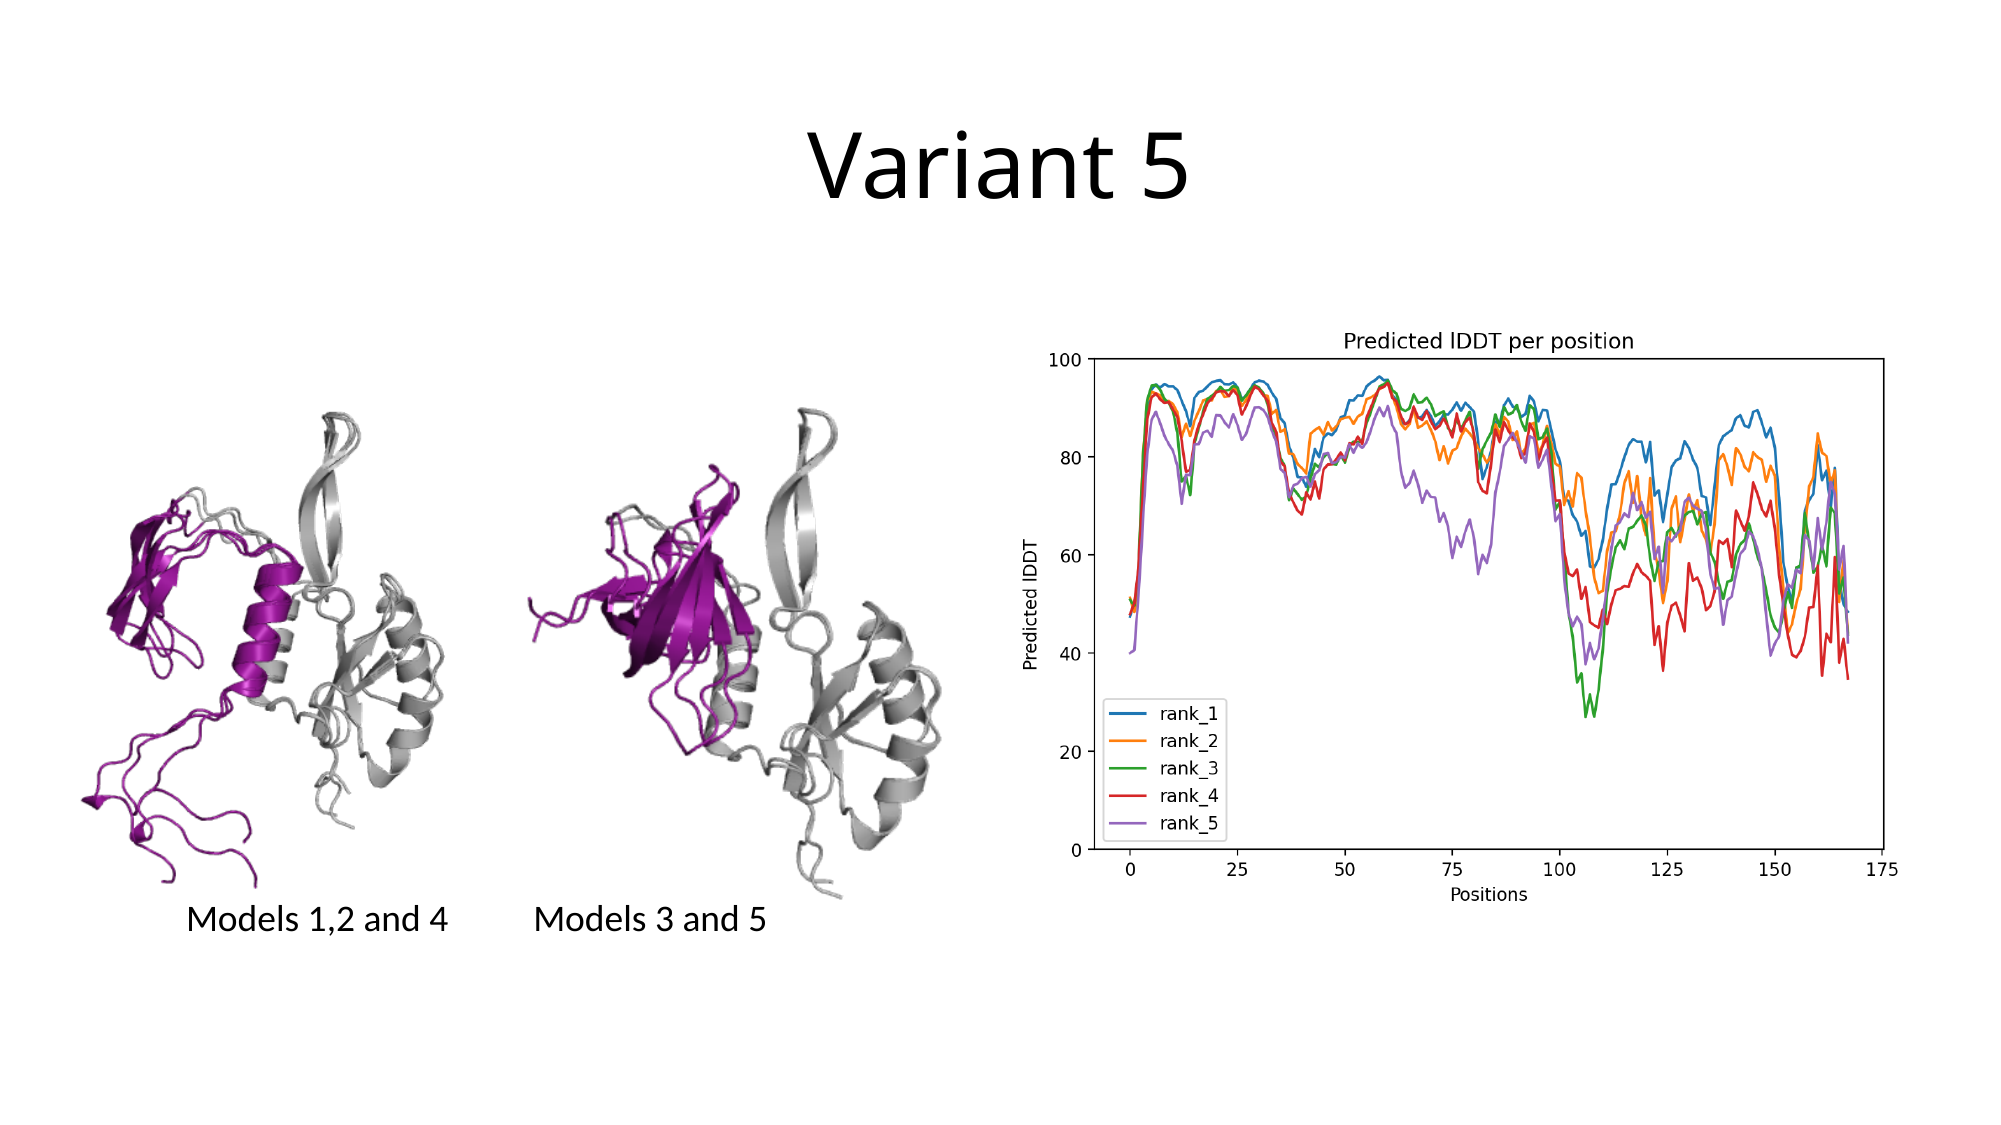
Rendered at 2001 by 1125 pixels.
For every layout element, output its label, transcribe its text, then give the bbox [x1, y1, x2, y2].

picture [501, 387, 1001, 955]
picture [1010, 319, 1911, 917]
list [40, 384, 501, 917]
text_box Models 1,2 and 4 [171, 917, 484, 947]
title Variant 5 [137, 59, 1863, 278]
